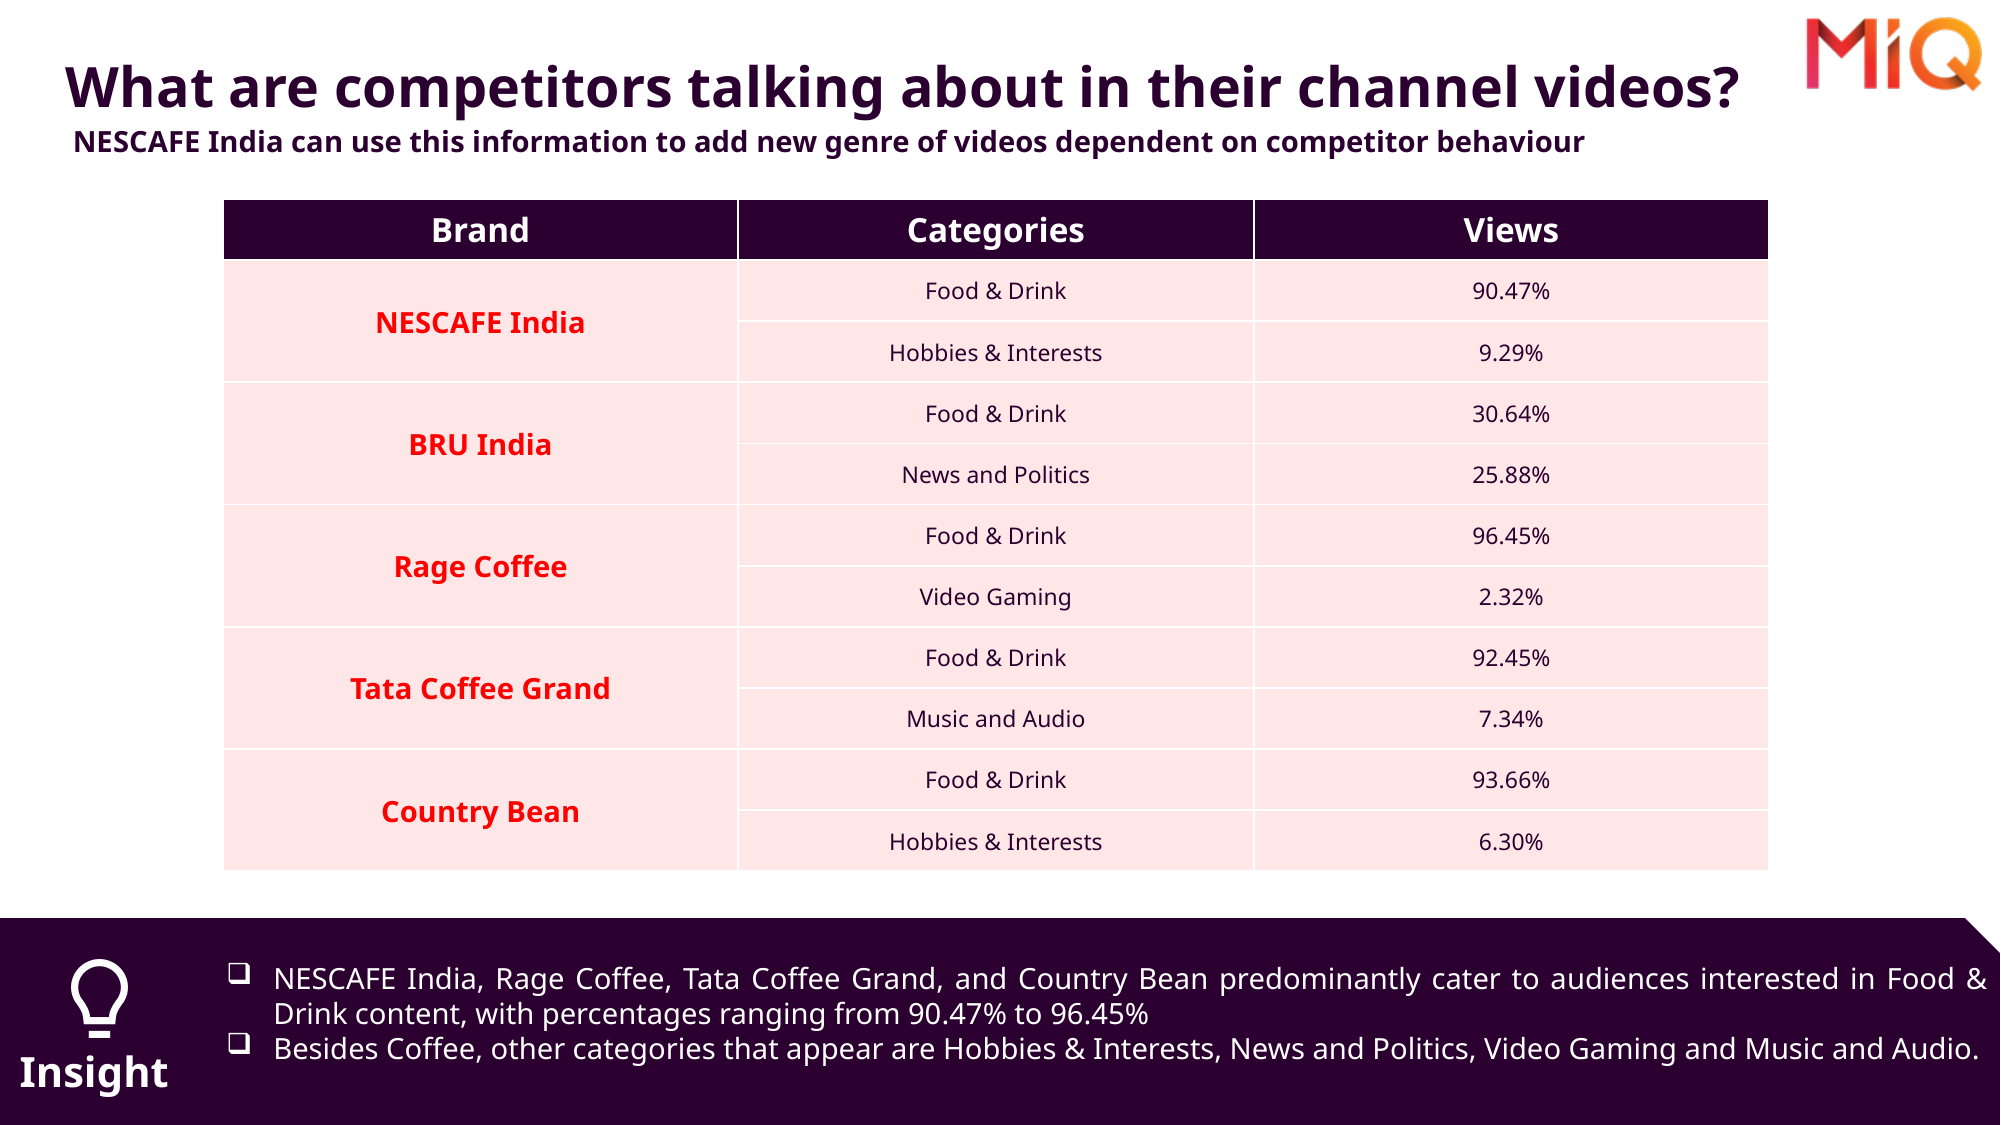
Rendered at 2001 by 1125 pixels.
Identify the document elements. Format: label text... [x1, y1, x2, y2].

text_box Insight [0, 1052, 199, 1101]
text_box NESCAFE India, Rage Coffee, Tata Coffee Grand, and Country Bean predominantly cater to audiences interested in Food & Drink content, with percentages ranging from 90.47% to 96.45% Besides Coffee, other categories that appear are Hobbies & Interests, News and Politics, Video Gaming and Music and Audio. [211, 918, 2000, 1073]
table_cell Hobbies & Interests [739, 322, 1253, 381]
table_header Views [1255, 200, 1768, 259]
table_cell 96.45% [1255, 505, 1768, 565]
picture [1797, 15, 2000, 94]
table_cell 90.47% [1255, 261, 1768, 320]
table_cell 7.34% [1255, 689, 1768, 748]
table_cell Rage Coffee [224, 505, 737, 626]
text_box NESCAFE India can use this information to add new genre of videos dependent on competitor behaviour [58, 116, 1866, 167]
table_cell Tata Coffee Grand [224, 628, 737, 748]
table_cell BRU India [224, 383, 737, 504]
table_cell News and Politics [739, 444, 1253, 504]
text_box [0, 918, 2000, 1125]
table_cell 25.88% [1255, 444, 1768, 504]
table_cell Hobbies & Interests [739, 811, 1253, 870]
table_header Brand [224, 200, 737, 259]
table_cell Food & Drink [739, 383, 1253, 443]
table_cell Food & Drink [739, 505, 1253, 565]
table_cell 2.32% [1255, 567, 1768, 626]
text_box What are competitors talking about in their channel videos? [51, 44, 1867, 127]
table_cell 9.29% [1255, 322, 1768, 381]
table_cell Country Bean [224, 750, 737, 870]
table_header Categories [739, 200, 1253, 259]
table_cell 93.66% [1255, 750, 1768, 809]
table_cell 92.45% [1255, 628, 1768, 687]
table_cell Food & Drink [739, 750, 1253, 809]
picture [70, 958, 128, 1038]
table_cell Video Gaming [739, 567, 1253, 626]
table_cell 6.30% [1255, 811, 1768, 870]
table_cell 30.64% [1255, 383, 1768, 443]
table_cell Music and Audio [739, 689, 1253, 748]
table_cell Food & Drink [739, 261, 1253, 320]
table_cell NESCAFE India [224, 261, 737, 381]
table_cell Food & Drink [739, 628, 1253, 687]
